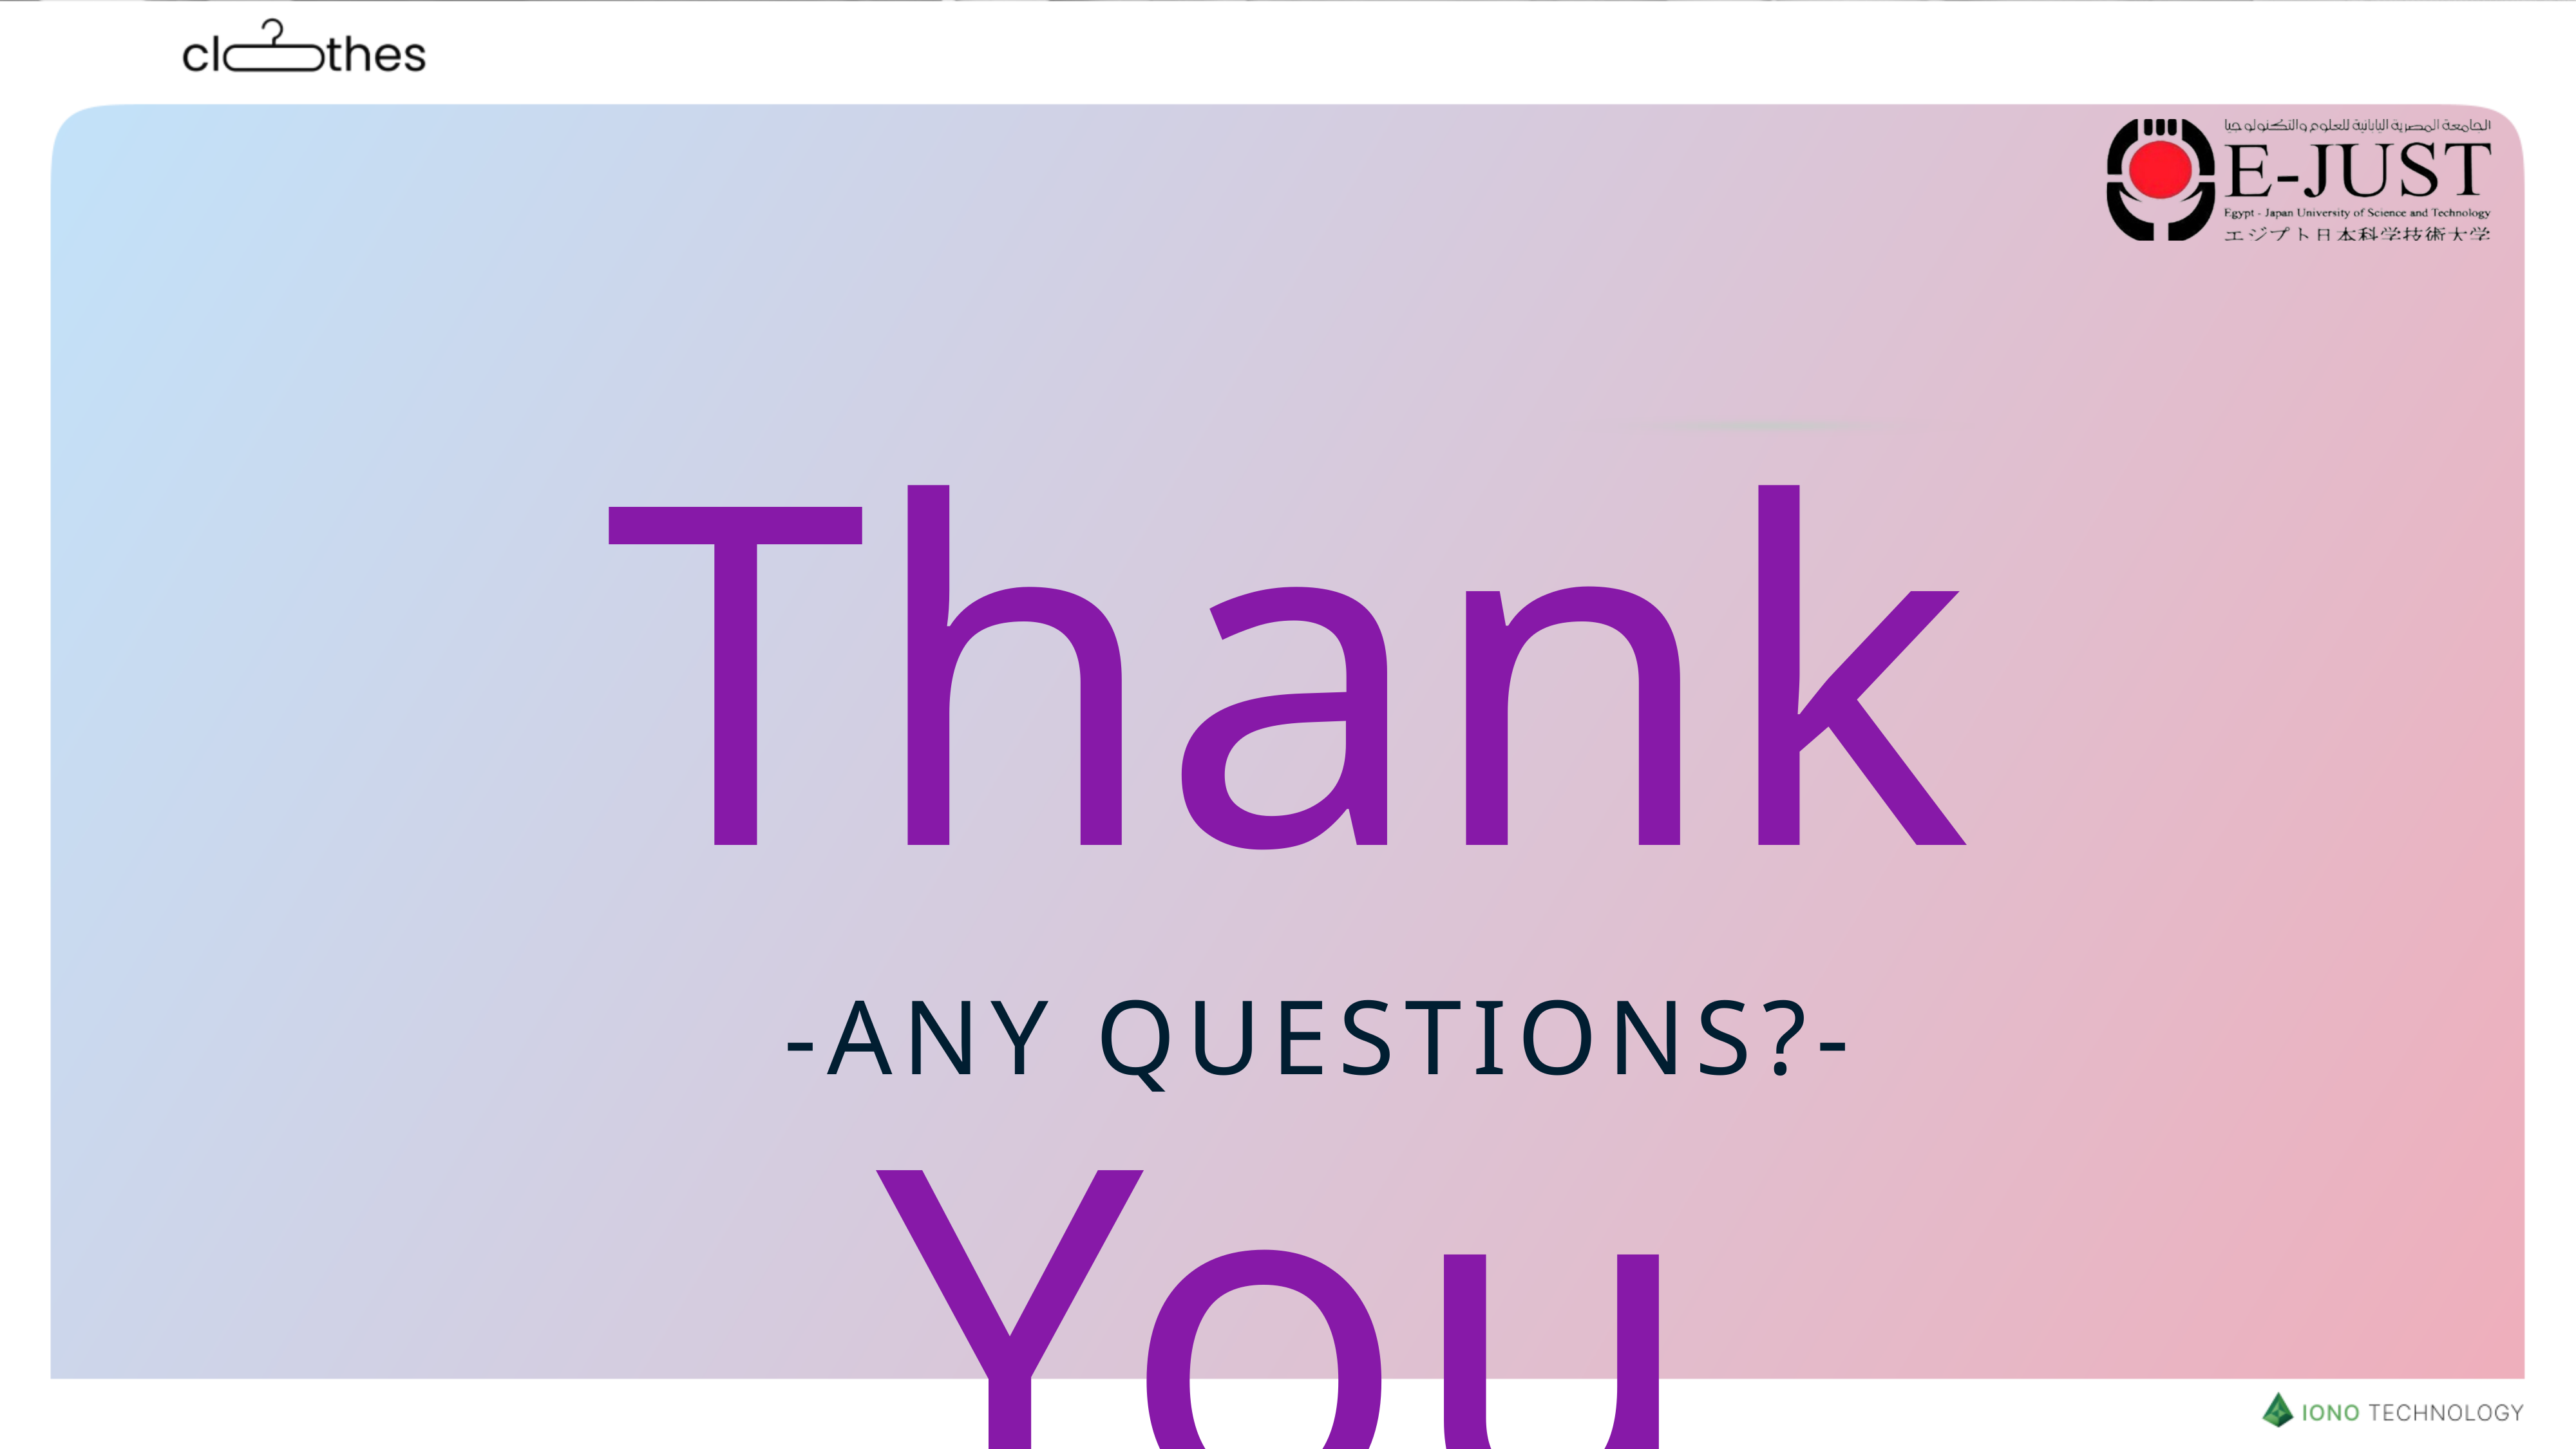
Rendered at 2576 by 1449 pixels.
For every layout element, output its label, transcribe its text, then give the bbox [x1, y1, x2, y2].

text_box Thank You [248, 277, 2328, 1449]
text_box [0, 1, 2576, 1449]
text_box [2103, 118, 2492, 241]
text_box -ANY QUESTIONS?- [531, 951, 2104, 1095]
